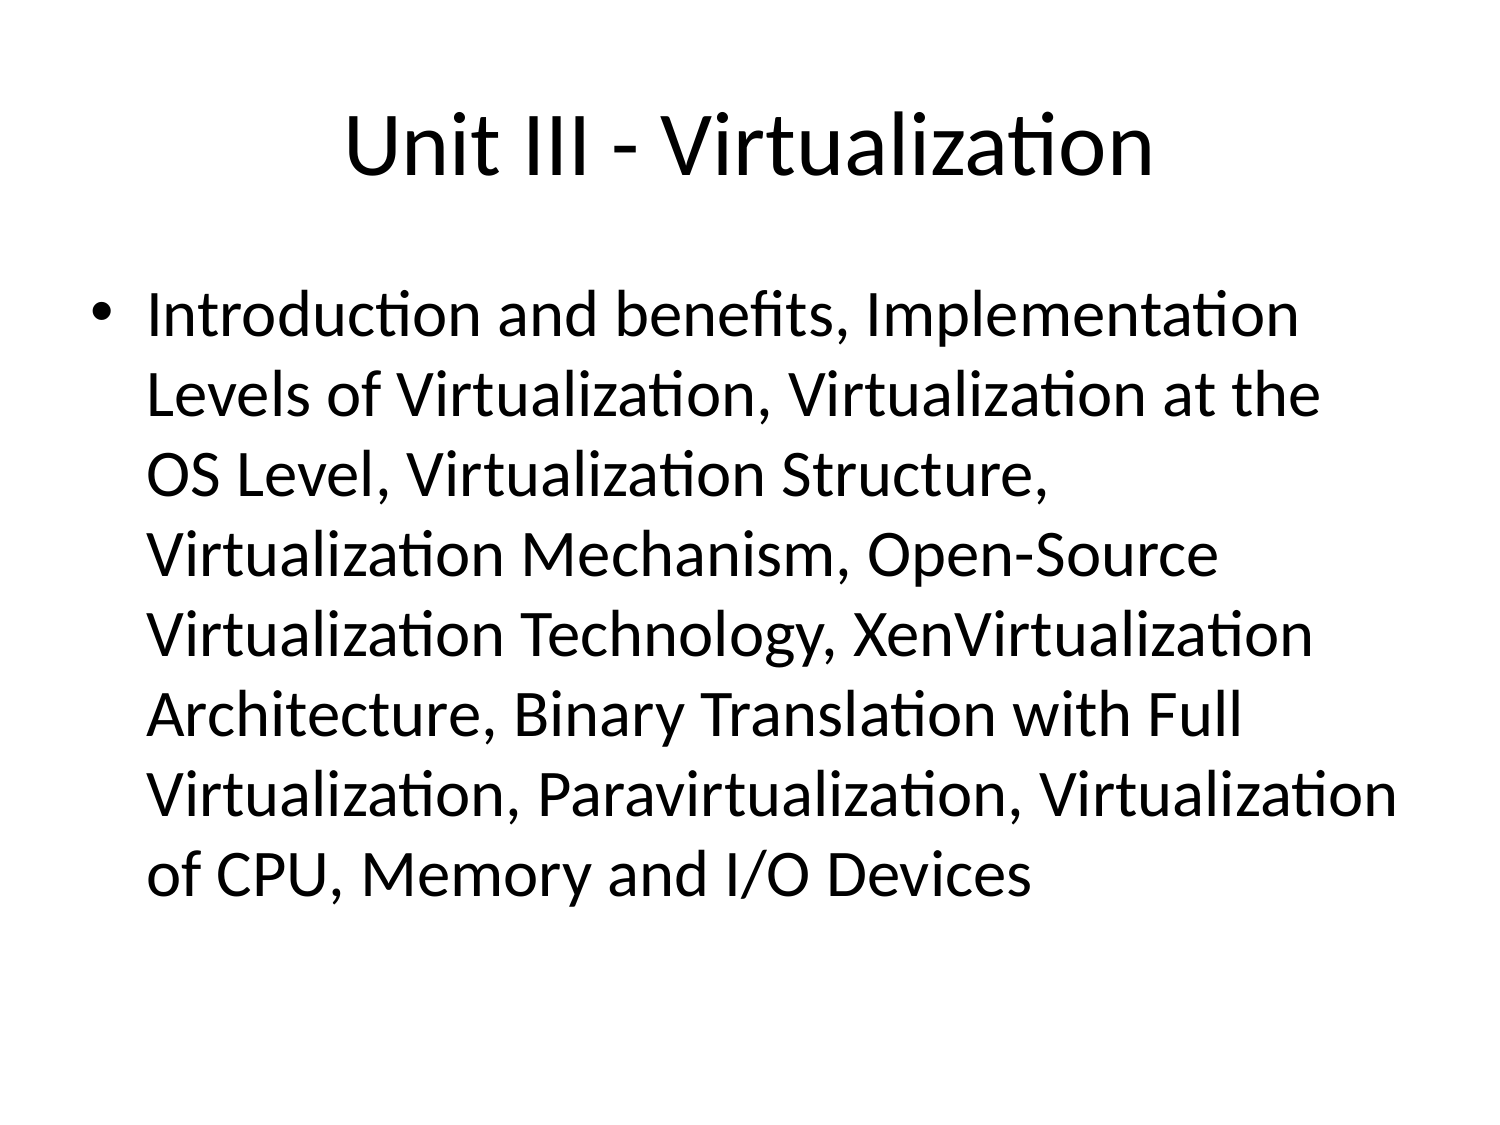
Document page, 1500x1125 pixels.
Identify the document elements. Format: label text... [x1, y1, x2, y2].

list Introduction and benefits, Implementation Levels of Virtualization, Virtualization at the OS Level, Virtualization Structure, Virtualization Mechanism, Open-Source Virtualization Technology, XenVirtualization Architecture, Binary Translation with Full Virtualization, Paravirtualization, Virtualization of CPU, Memory and I/O Devices [75, 262, 1425, 1005]
title Unit III - Virtualization [75, 45, 1425, 233]
